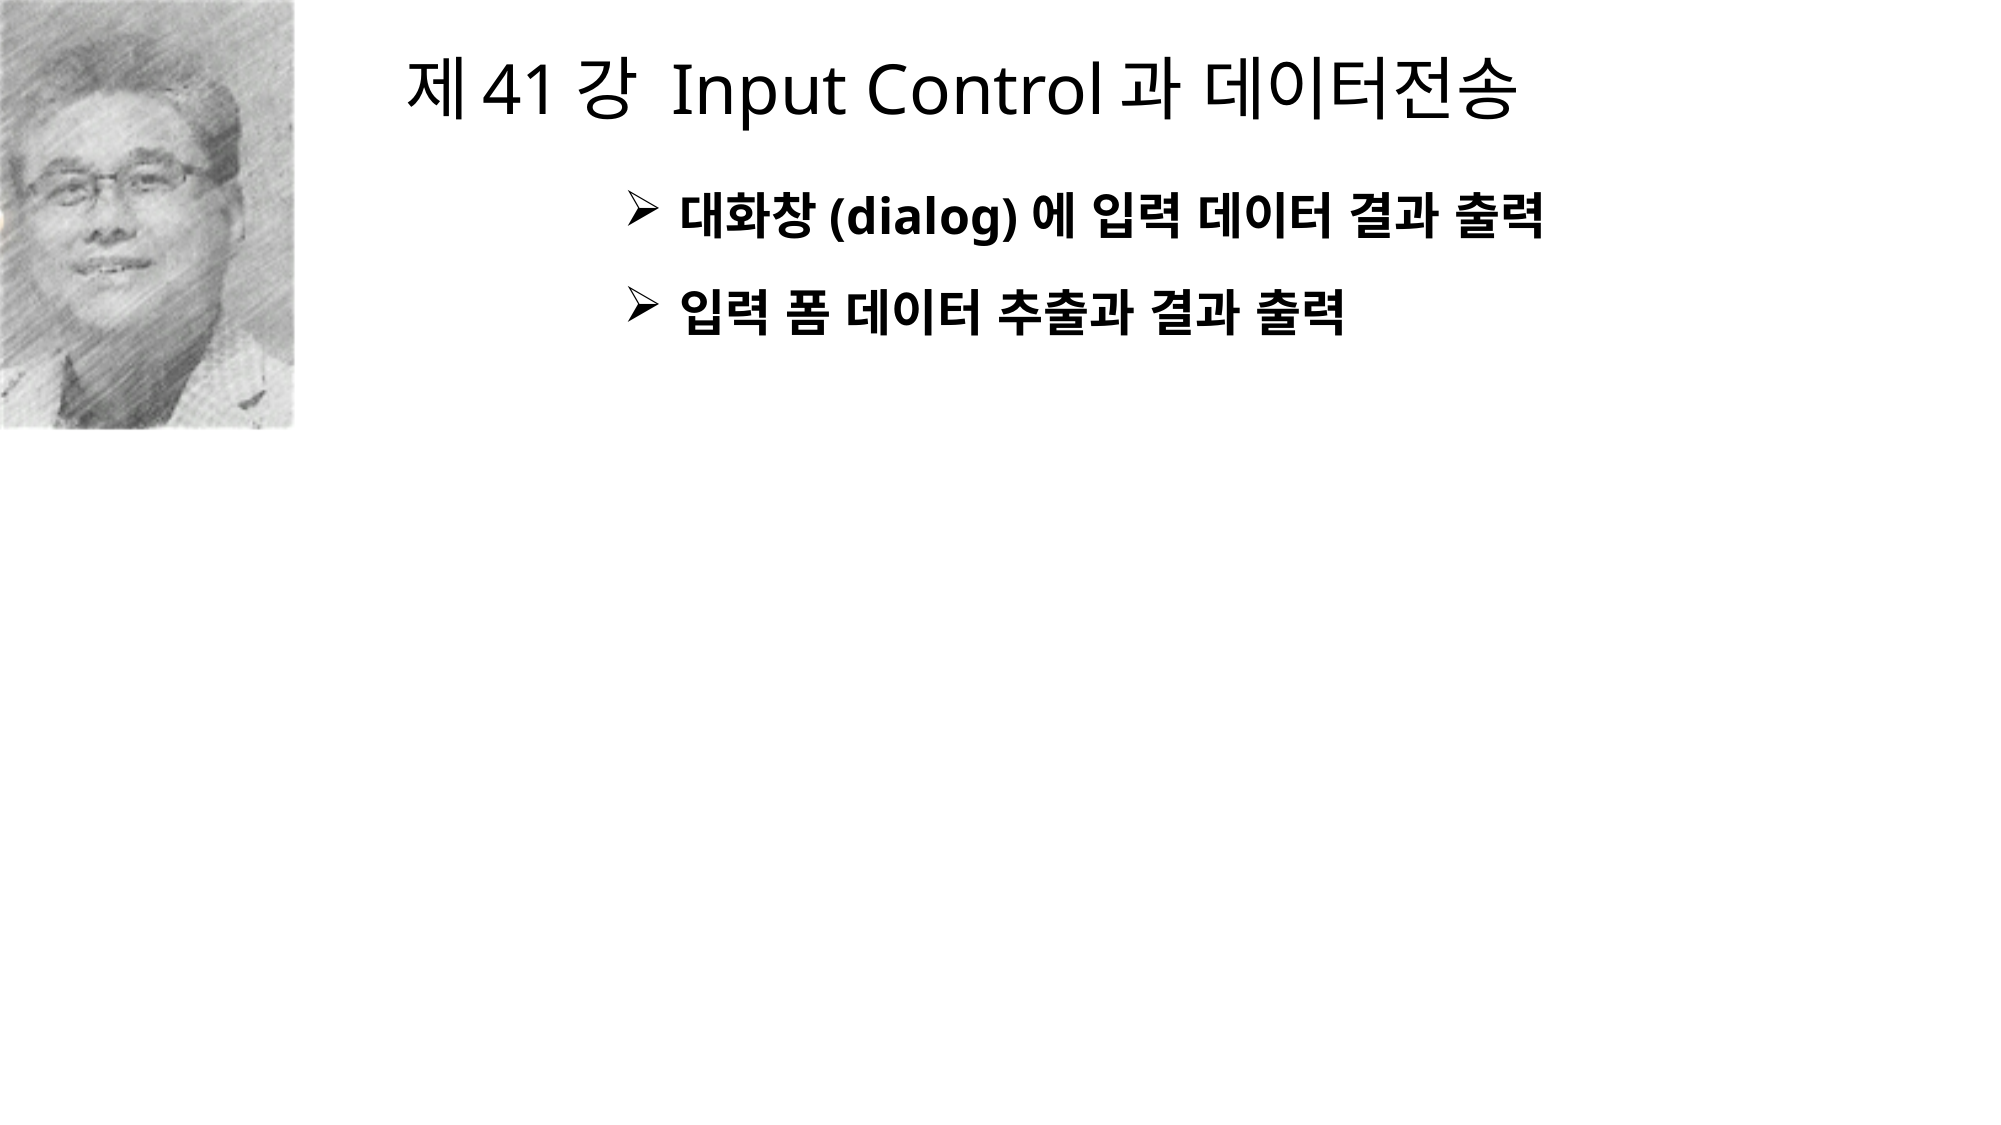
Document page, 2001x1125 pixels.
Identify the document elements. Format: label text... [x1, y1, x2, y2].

title 제41강 Input Control과 데이터전송 [390, 37, 1755, 137]
text_box 대화창(dialog)에 입력 데이터 결과 출력 입력 폼 데이터 추출과 결과 출력 [608, 189, 1643, 371]
picture [0, 0, 300, 435]
